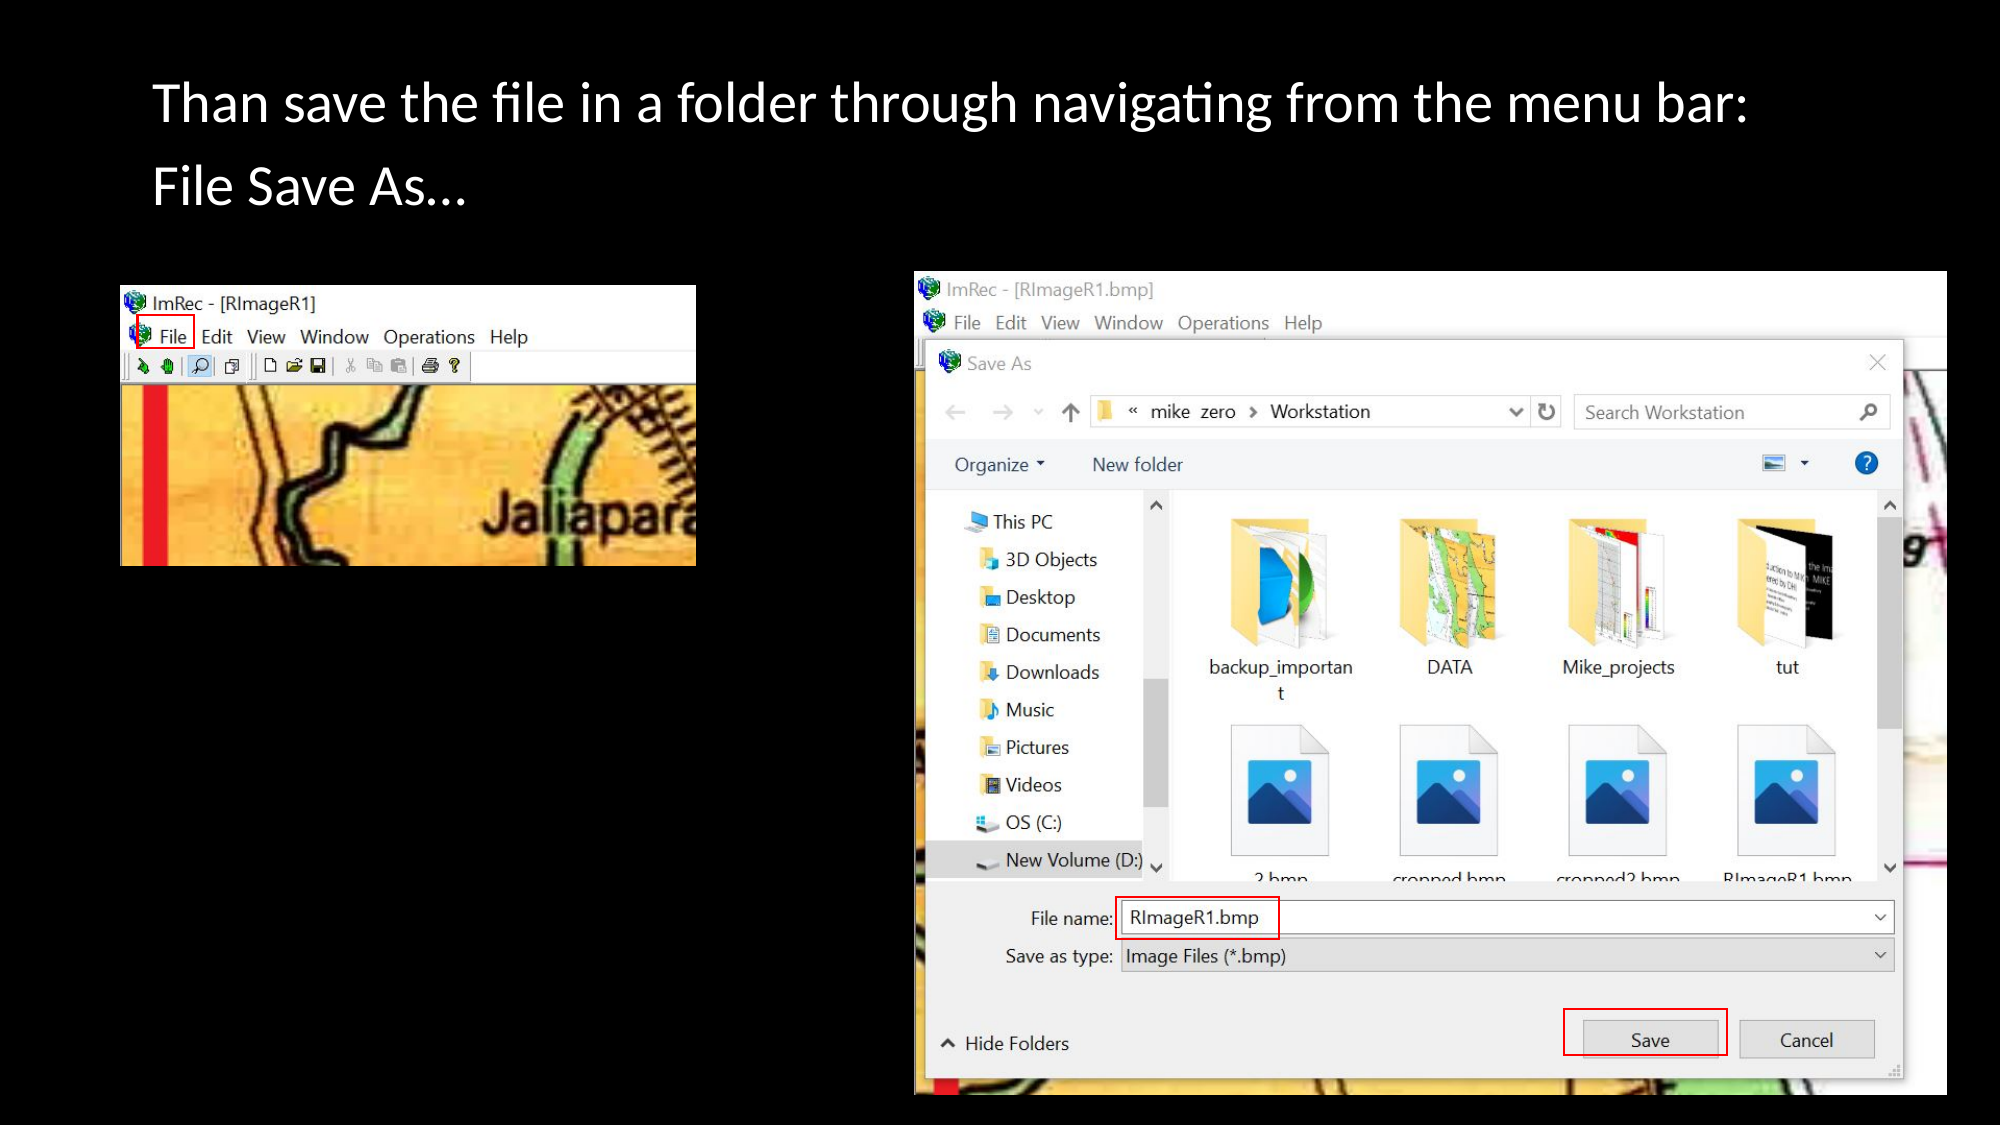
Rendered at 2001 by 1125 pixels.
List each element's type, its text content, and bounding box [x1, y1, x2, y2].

list Than save the file in a folder through navigating from the menu bar: File Save As… [137, 64, 1863, 1069]
picture [119, 285, 696, 566]
picture [913, 271, 1947, 1095]
